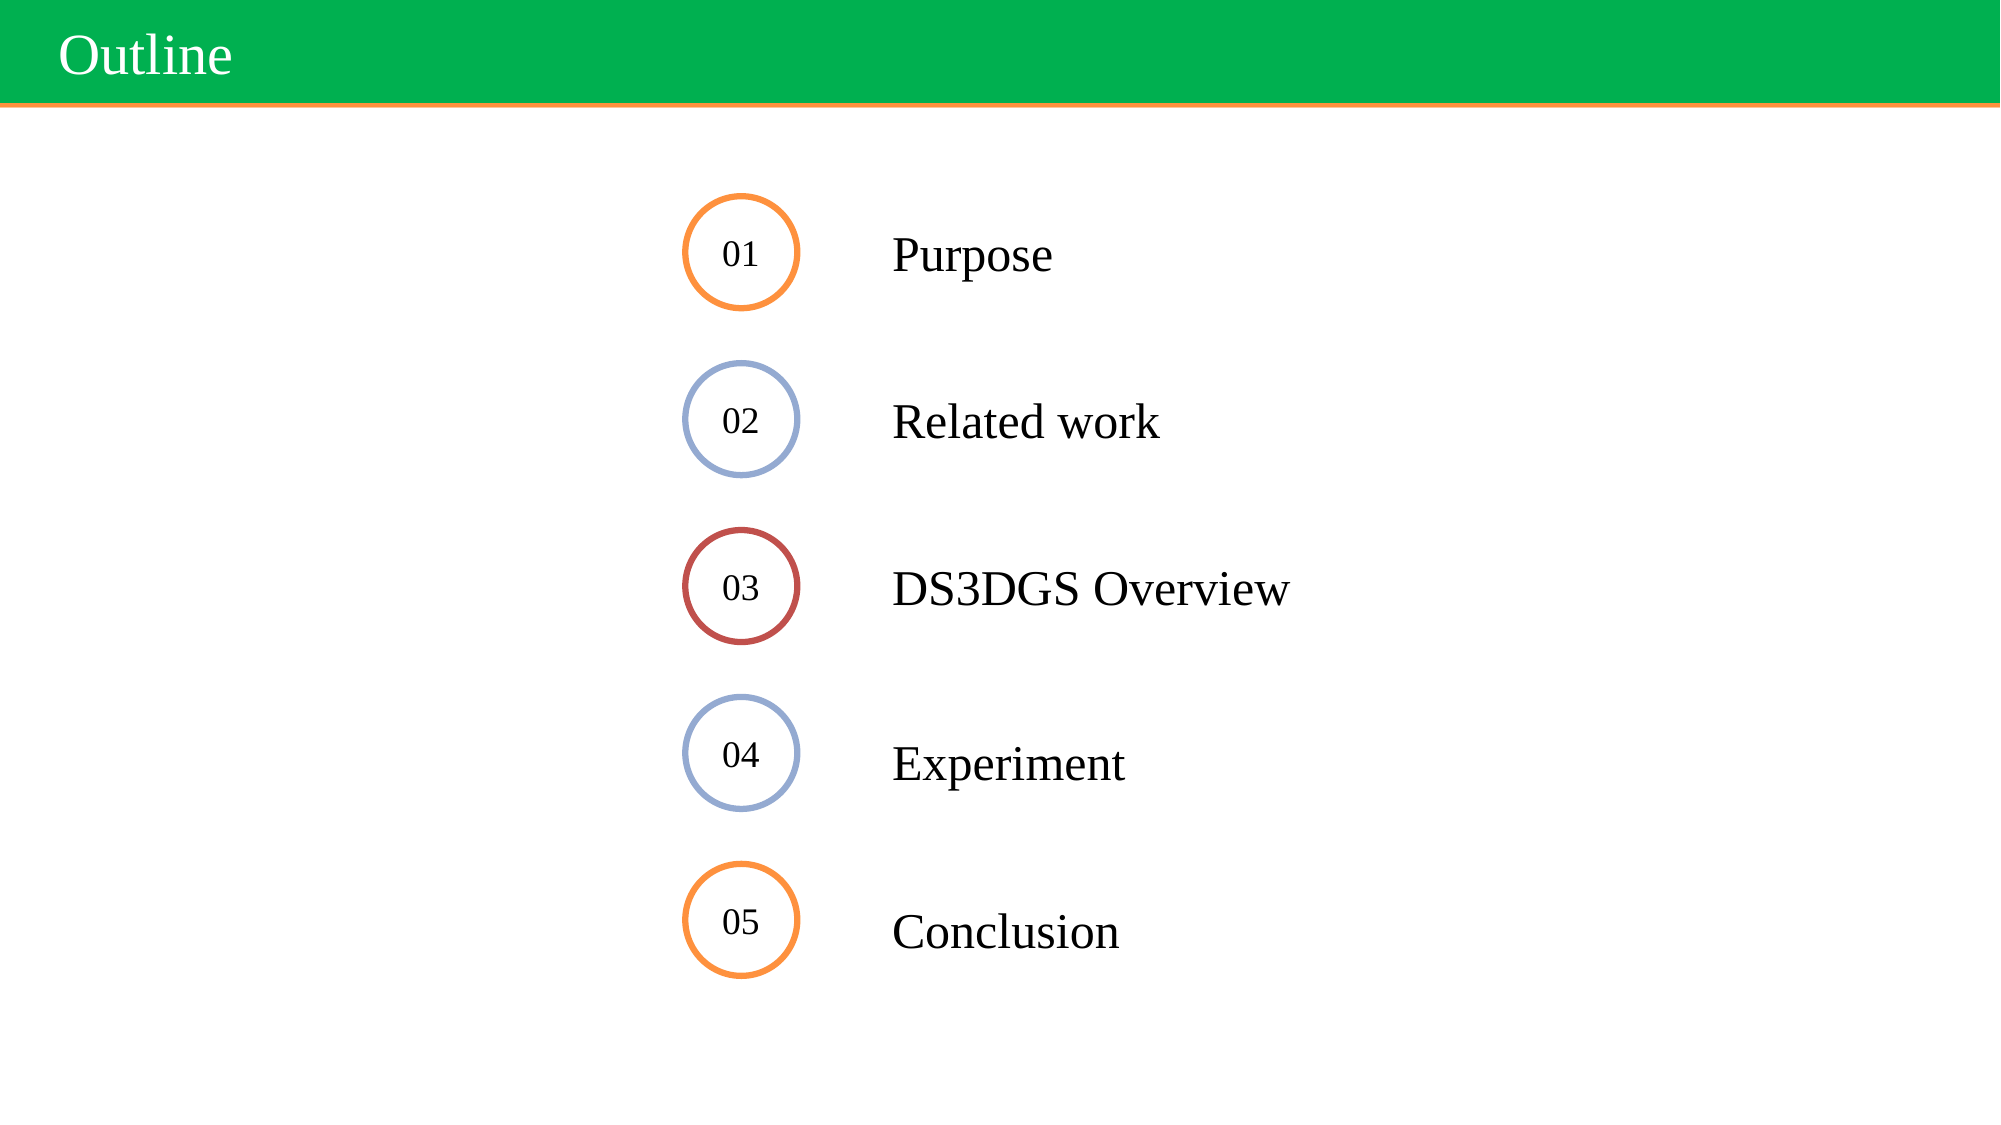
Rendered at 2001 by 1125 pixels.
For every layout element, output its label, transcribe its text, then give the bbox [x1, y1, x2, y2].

text_box [685, 196, 798, 309]
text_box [685, 529, 1413, 643]
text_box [685, 696, 798, 809]
text_box Outline [0, 0, 2000, 103]
text_box Conclusion [877, 890, 1413, 966]
text_box Experiment [877, 722, 1413, 798]
text_box Related work [877, 381, 1413, 457]
text_box Purpose [877, 213, 1413, 289]
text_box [685, 363, 798, 476]
text_box 01 [707, 221, 776, 282]
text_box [685, 863, 798, 976]
